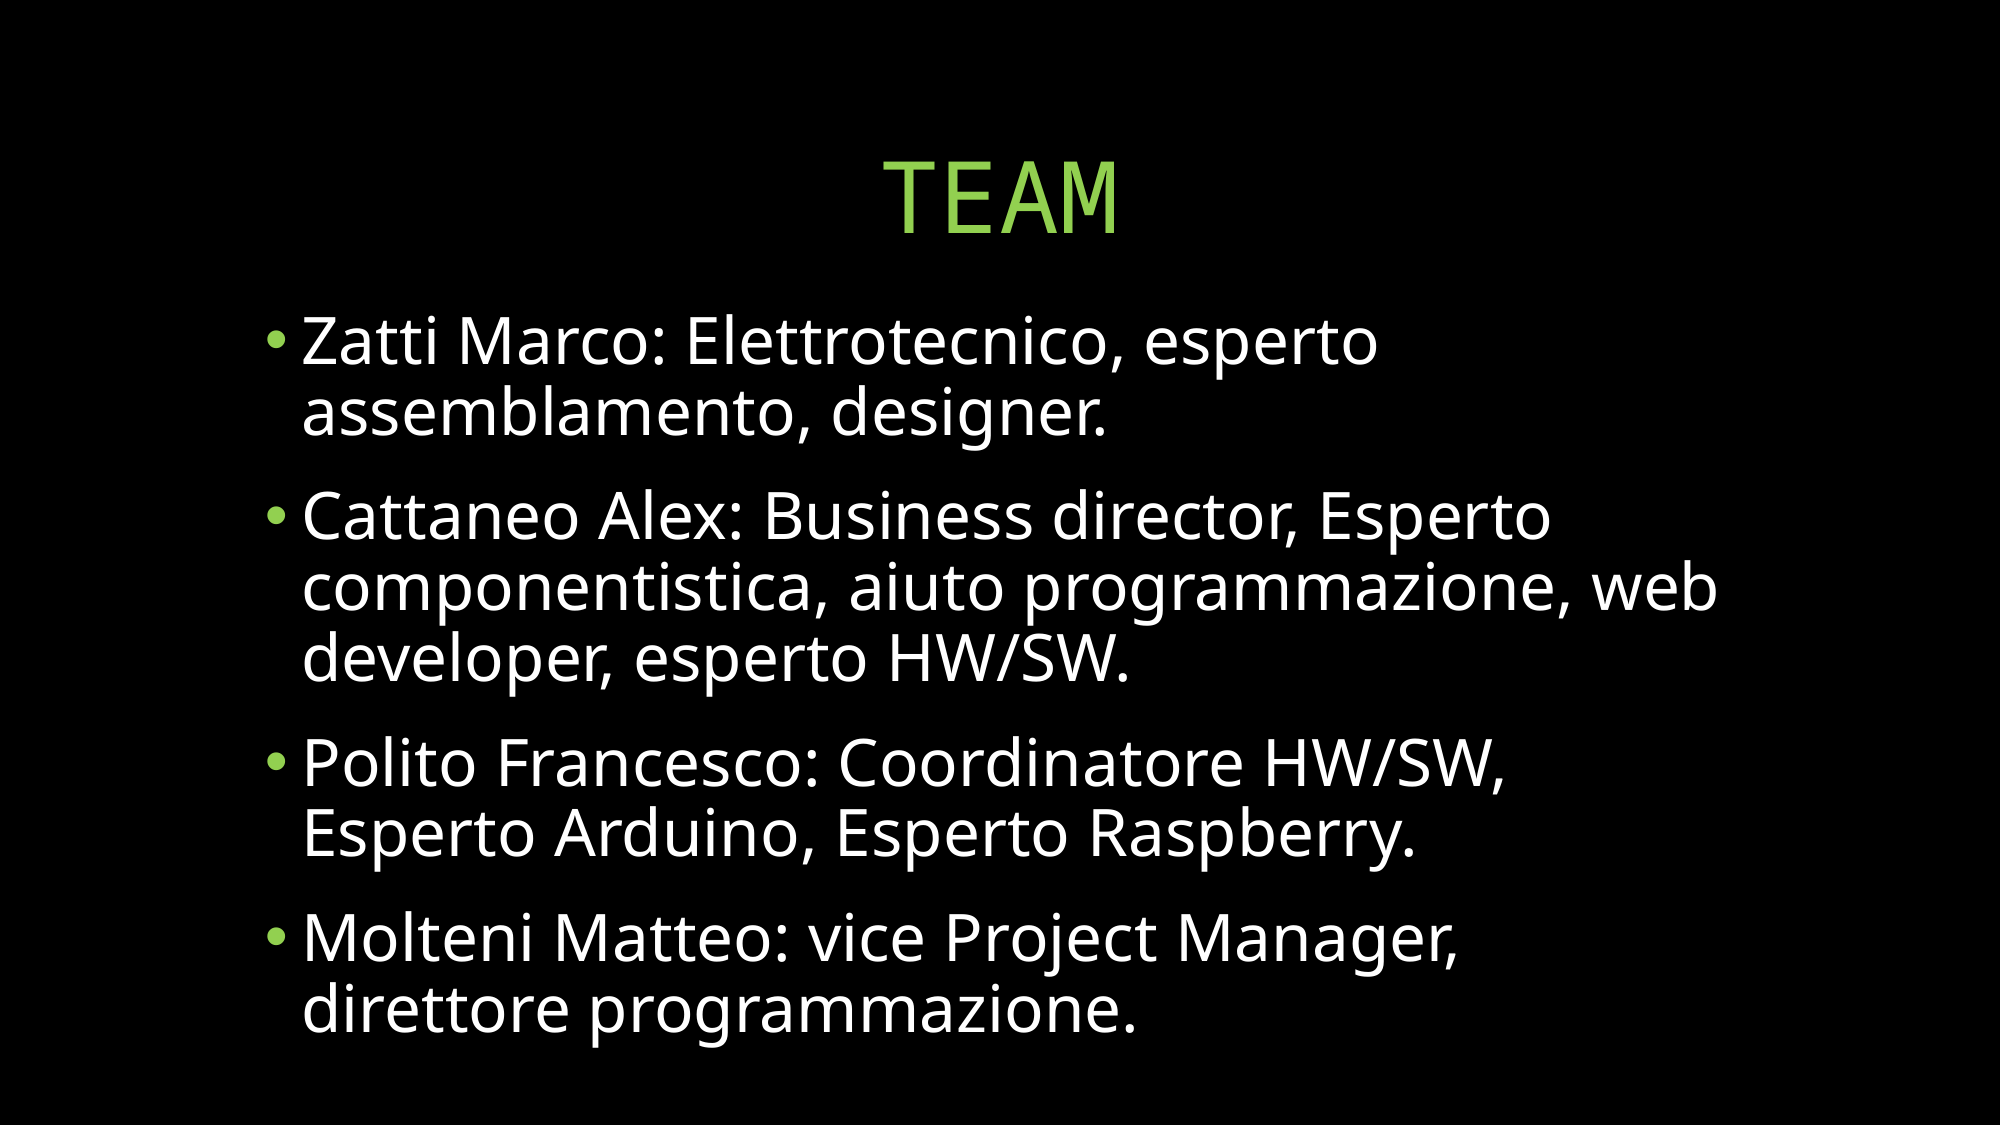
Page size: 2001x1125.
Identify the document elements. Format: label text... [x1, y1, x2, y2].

list Zatti Marco: Elettrotecnico, esperto assemblamento, designer. Cattaneo Alex: Business director, Esperto componentistica, aiuto programmazione, web developer, esperto HW/SW. Polito Francesco: Coordinatore HW/SW, Esperto Arduino, Esperto Raspberry. Molteni Matteo: vice Project Manager, direttore programmazione. [249, 299, 1750, 1059]
title TEAM [249, 75, 1750, 263]
